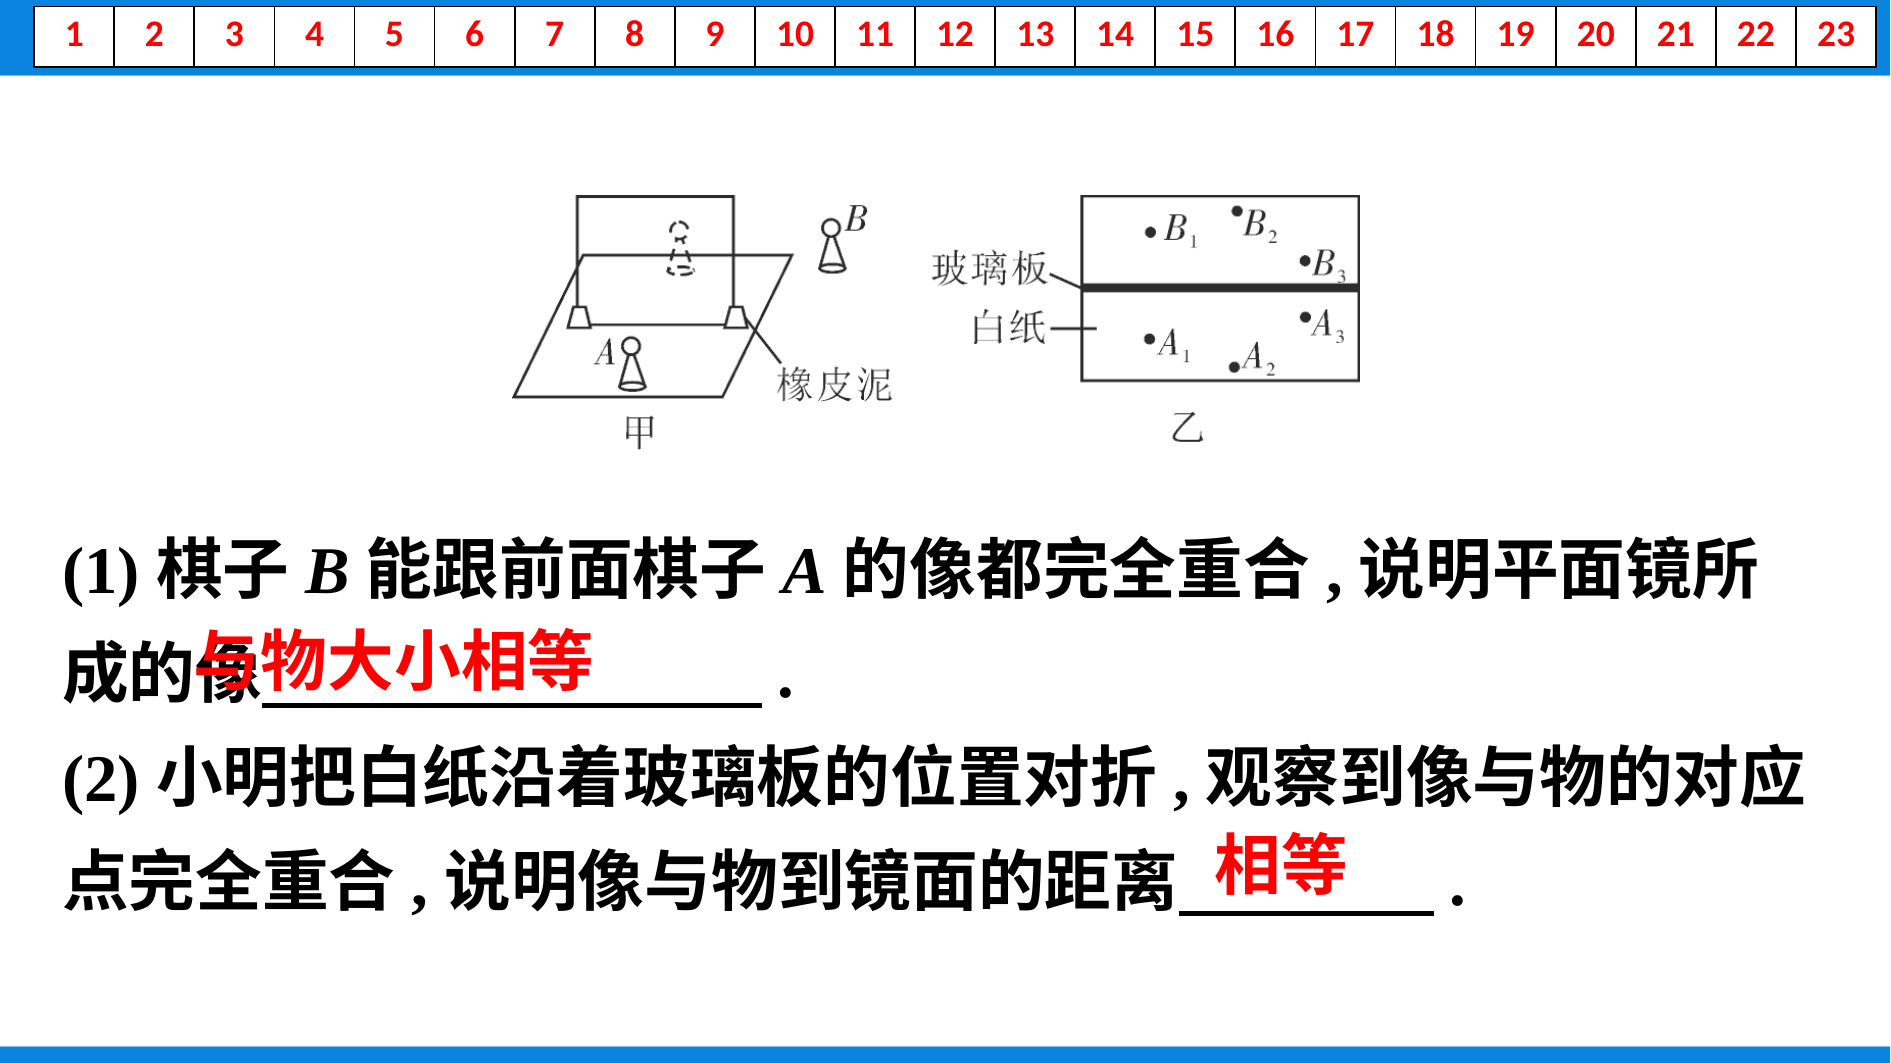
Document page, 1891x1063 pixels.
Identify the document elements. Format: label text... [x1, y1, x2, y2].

text_box 相等 [1132, 823, 1485, 903]
text_box (1)棋子B能跟前面棋子A的像都完全重合,说明平面镜所成的像 . (2)小明把白纸沿着玻璃板的位置对折,观察到像与物的对应点完全重合,说明像与物到镜面的距离 . [47, 496, 1825, 927]
picture [0, 0, 1891, 1063]
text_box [47, 188, 1825, 456]
text_box 与物大小相等 [111, 615, 732, 703]
